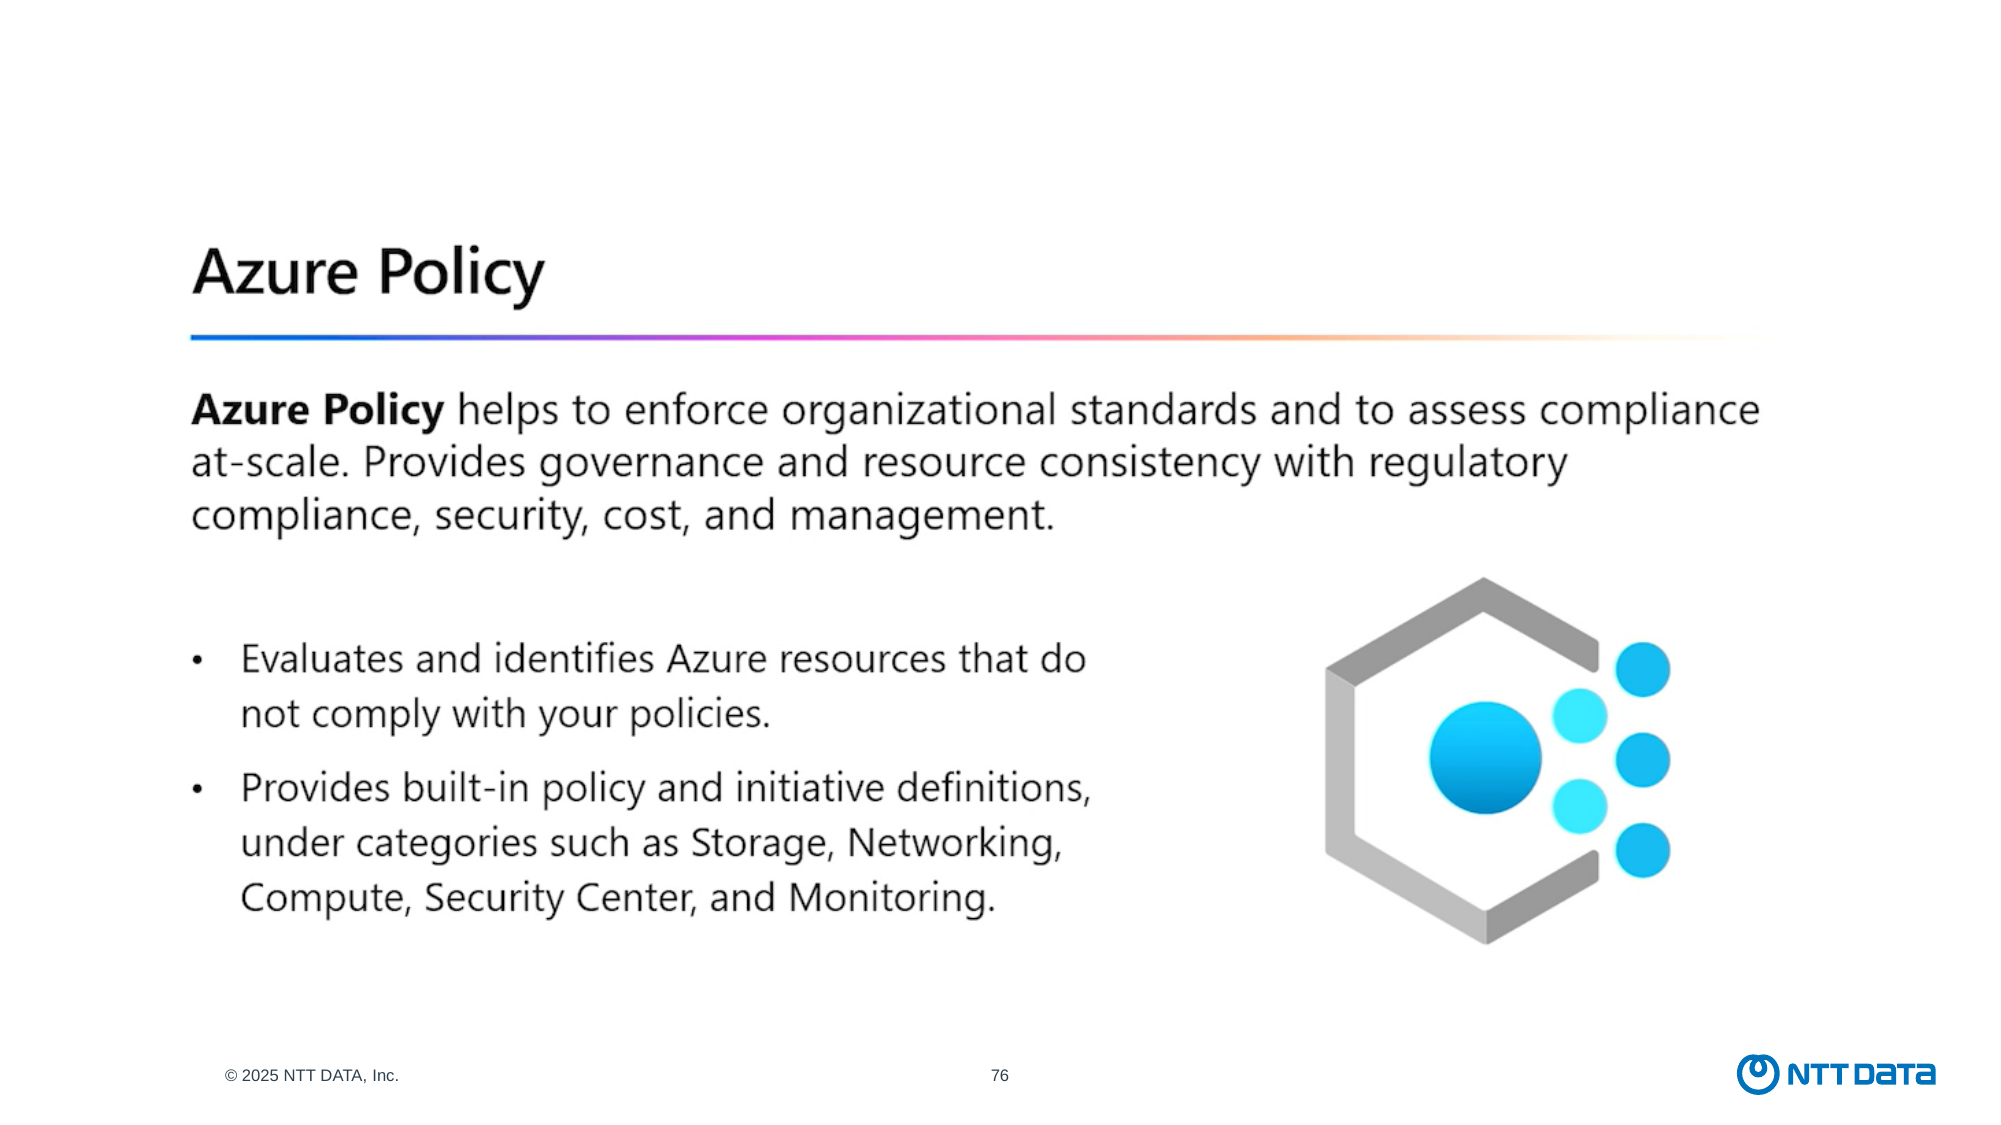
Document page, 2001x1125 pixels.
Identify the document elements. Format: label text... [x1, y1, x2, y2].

footer © 2025 NTT DATA, Inc. [225, 1050, 901, 1101]
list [170, 224, 1830, 1025]
slide_number 76 [912, 1050, 1088, 1101]
